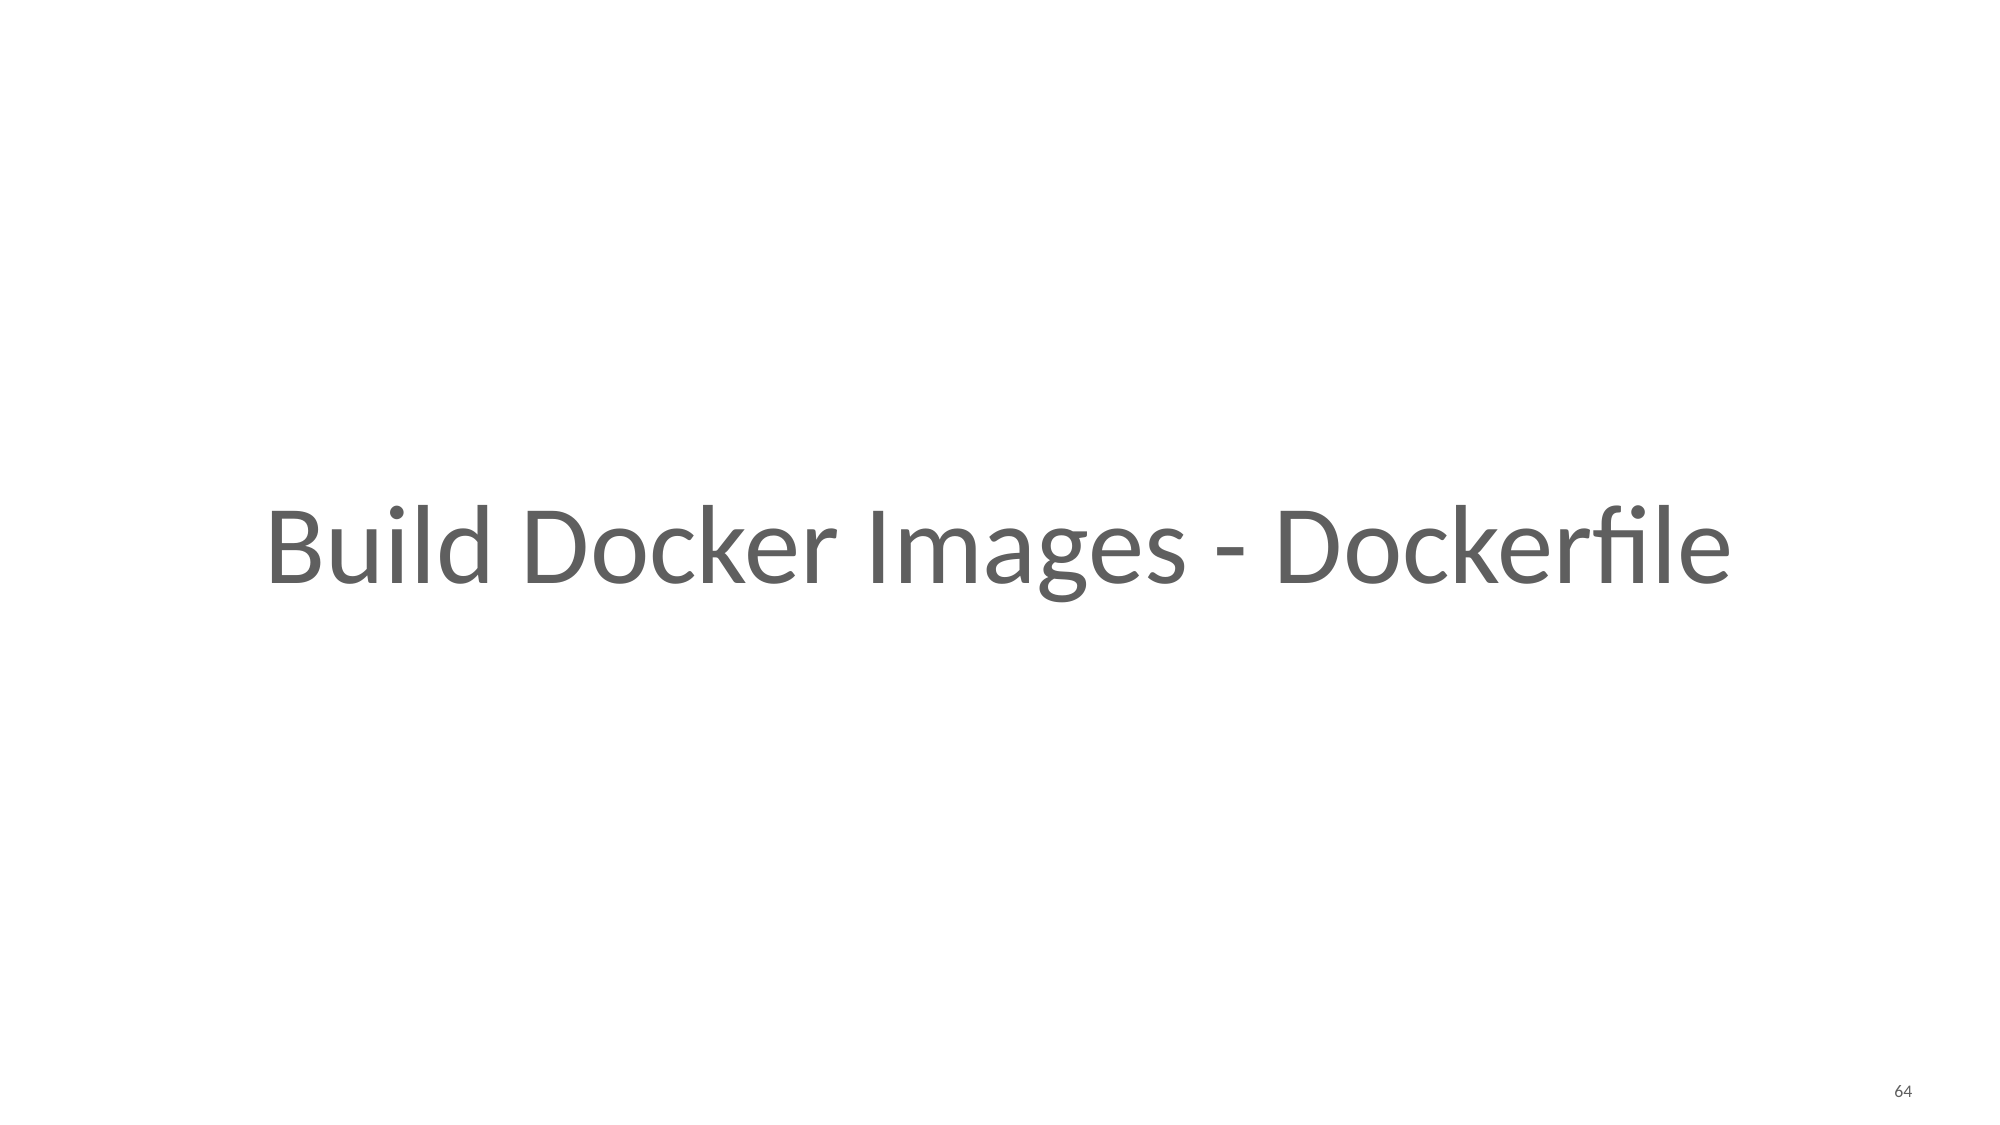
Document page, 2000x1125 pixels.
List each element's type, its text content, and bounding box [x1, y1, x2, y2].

slide_number 64 [1849, 1075, 1913, 1106]
title Build Docker Images - Dockerfile [87, 459, 1913, 606]
